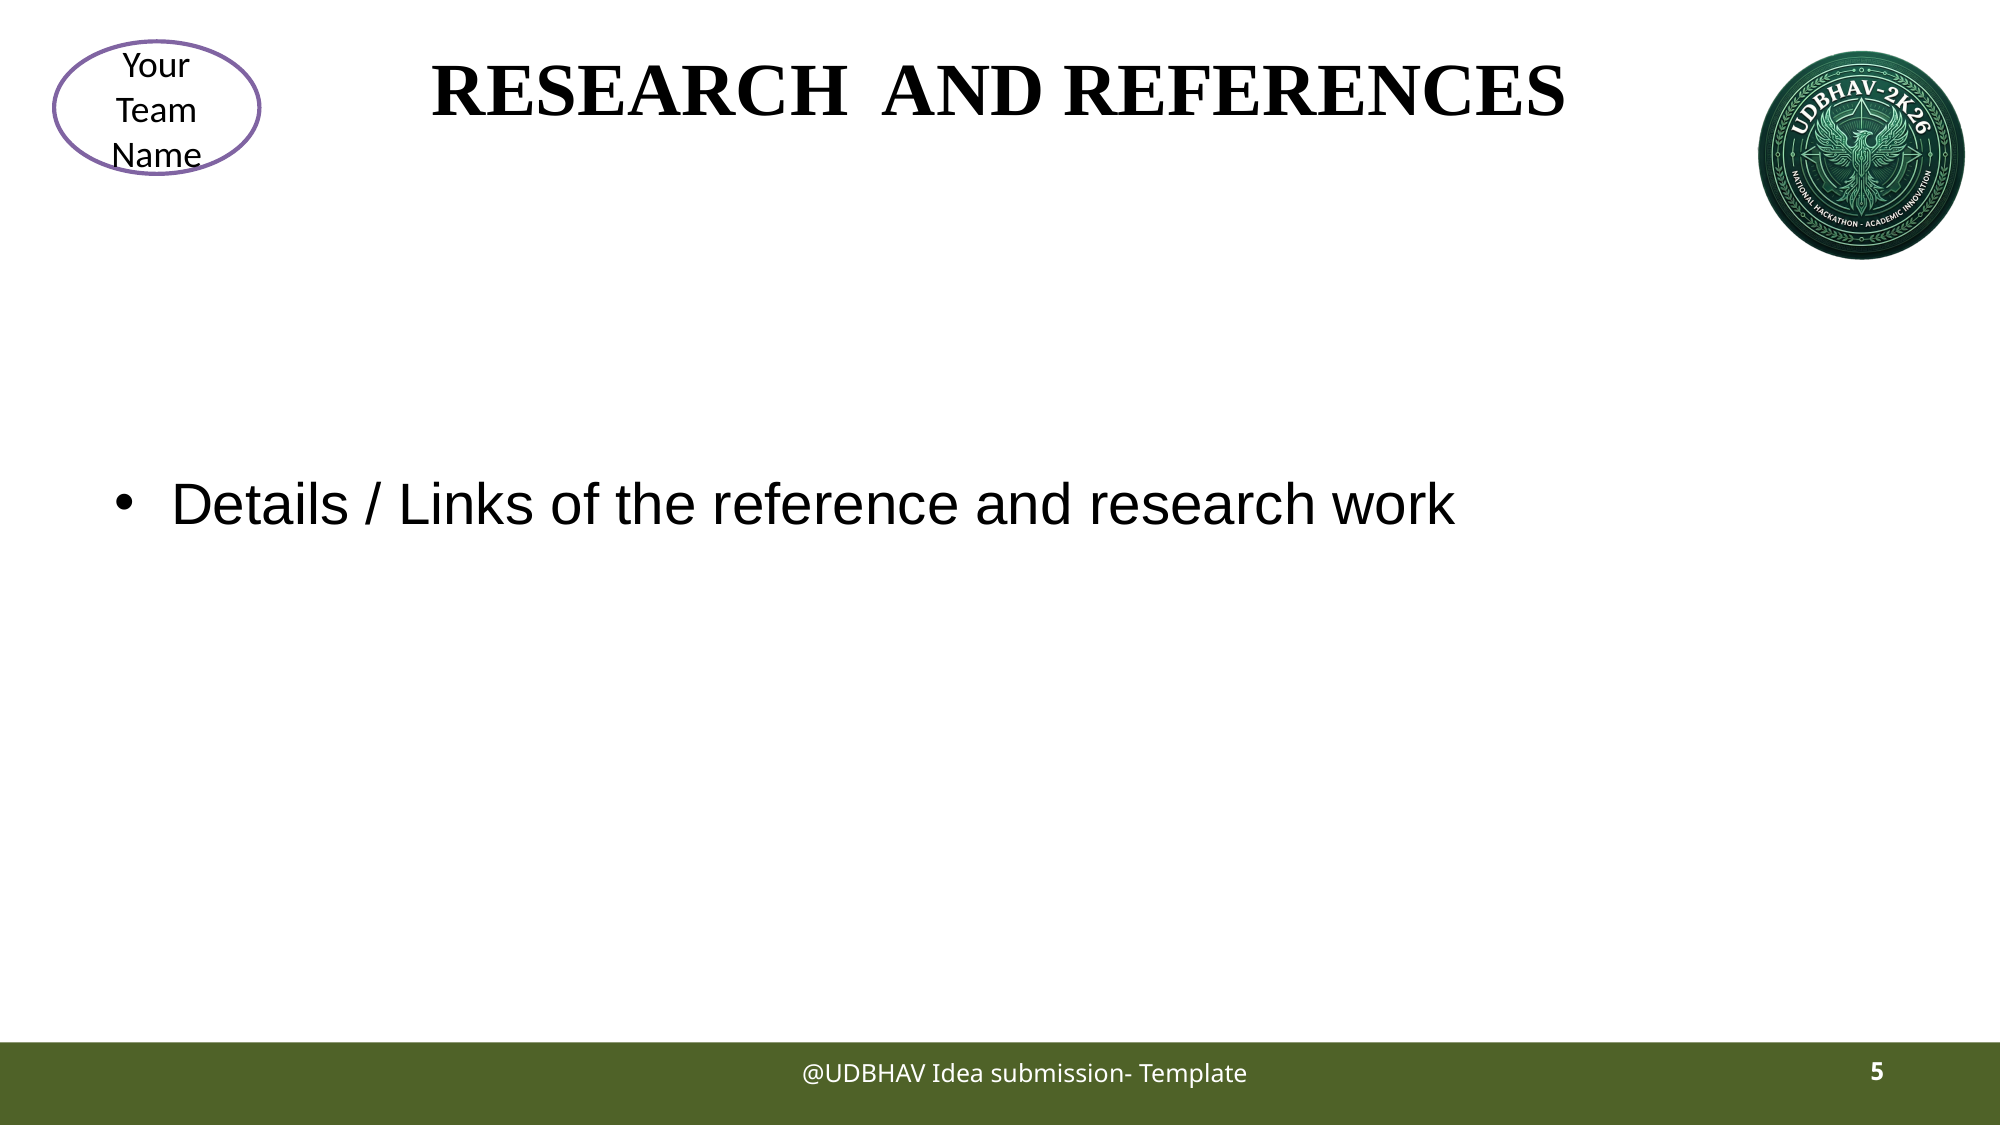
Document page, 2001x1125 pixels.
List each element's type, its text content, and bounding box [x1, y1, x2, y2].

text_box Your Team Name [52, 39, 262, 176]
slide_number 5 [1433, 1042, 1900, 1103]
picture [1748, 41, 1976, 268]
text_box Details / Links of the reference and research work [99, 458, 1640, 544]
footer @UDBHAV Idea submission- Template [762, 1042, 1289, 1103]
text_box [0, 1042, 2000, 1125]
title RESEARCH AND REFERENCES [99, 0, 1901, 180]
